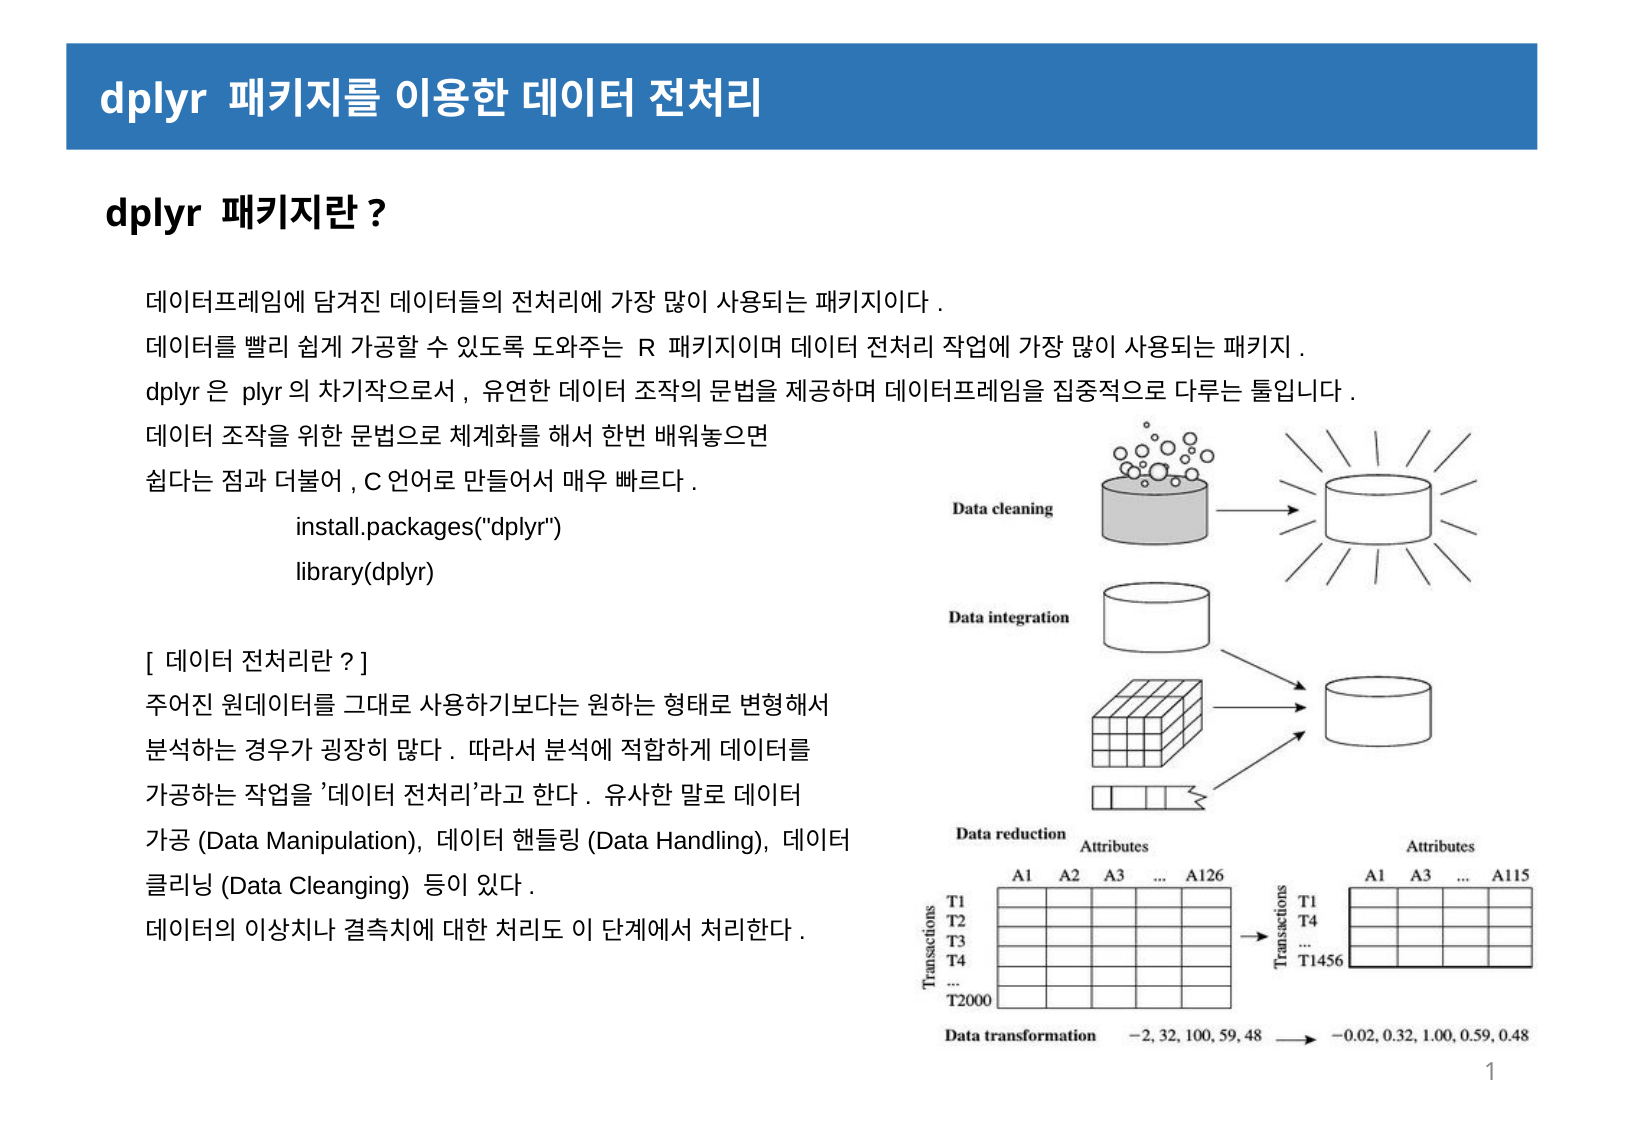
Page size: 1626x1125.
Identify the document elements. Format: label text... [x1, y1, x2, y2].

text_box dplyr 패키지란? [80, 181, 1203, 242]
text_box dplyr 패키지를 이용한 데이터 전처리 [65, 42, 1538, 151]
text_box 데이터프레임에 담겨진 데이터들의 전처리에 가장 많이 사용되는 패키지이다. 데이터를 빨리 쉽게 가공할 수 있도록 도와주는 R 패키지이며 데이터 전처리 작업에 가장 많이 사용되는 패키지. dplyr은 plyr의 차기작으로서, 유연한 데이터 조작의 문법을 제공하며 데이터프레임을 집중적으로 다루는 툴입니다. 데이터 조작을 위한 문법으로 체계화를 해서 한번 배워놓으면 쉽다는 점과 더불어, C언어로 만들어서 매우 빠르다. install.packages("dplyr") library(dplyr) [ 데이터 전처리란? ] 주어진 원데이터를 그대로 사용하기보다는 원하는 형태로 변형해서 분석하는 경우가 굉장히 많다. 따라서 분석에 적합하게 데이터를 가공하는 작업을 ’데이터 전처리’라고 한다. 유사한 말로 데이터 가공(Data Manipulation), 데이터 핸들링(Data Handling), 데이터 클리닝(Data Cleanging) 등이 있다. 데이터의 이상치나 결측치에 대한 처리도 이 단계에서 처리한다. [131, 263, 1473, 1125]
text_box [79, 68, 1570, 149]
slide_number 1 [1473, 1052, 1514, 1103]
picture [893, 409, 1562, 1052]
